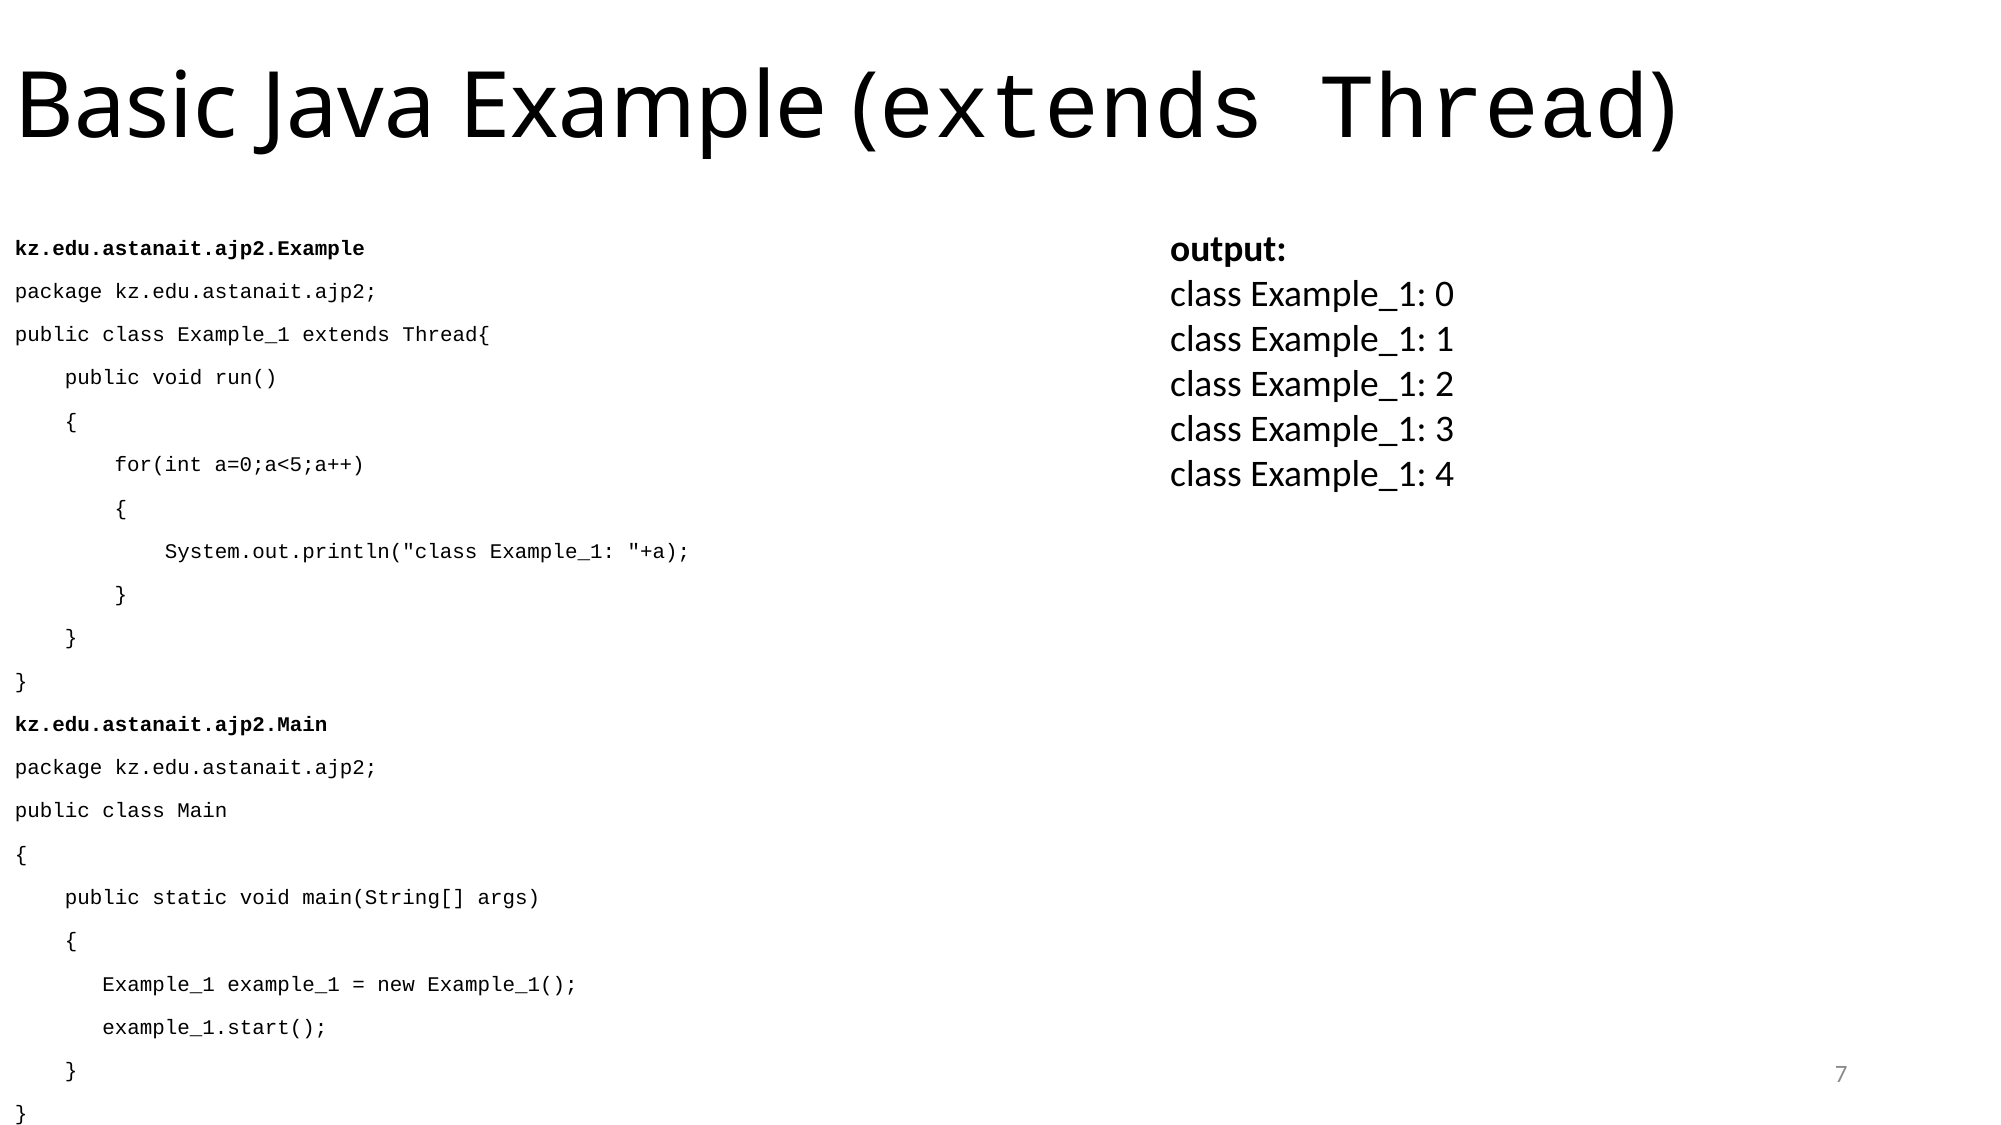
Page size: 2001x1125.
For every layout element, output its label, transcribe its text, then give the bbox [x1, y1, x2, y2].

text_box output: class Example_1: 0 class Example_1: 1 class Example_1: 2 class Example_1: 3 class Example_1: 4 [1155, 216, 2000, 501]
list kz.edu.astanait.ajp2.Example package kz.edu.astanait.ajp2; public class Example_1 extends Thread{ public void run() { for(int a=0;a<5;a++) { System.out.println("class Example_1: "+a); } } } kz.edu.astanait.ajp2.Main package kz.edu.astanait.ajp2; public class Main { public static void main(String[] args) { Example_1 example_1 = new Example_1(); example_1.start(); } } [0, 229, 1156, 1125]
title Basic Java Example (extends Thread) [0, 0, 2000, 217]
slide_number 7 [1412, 1042, 1863, 1103]
